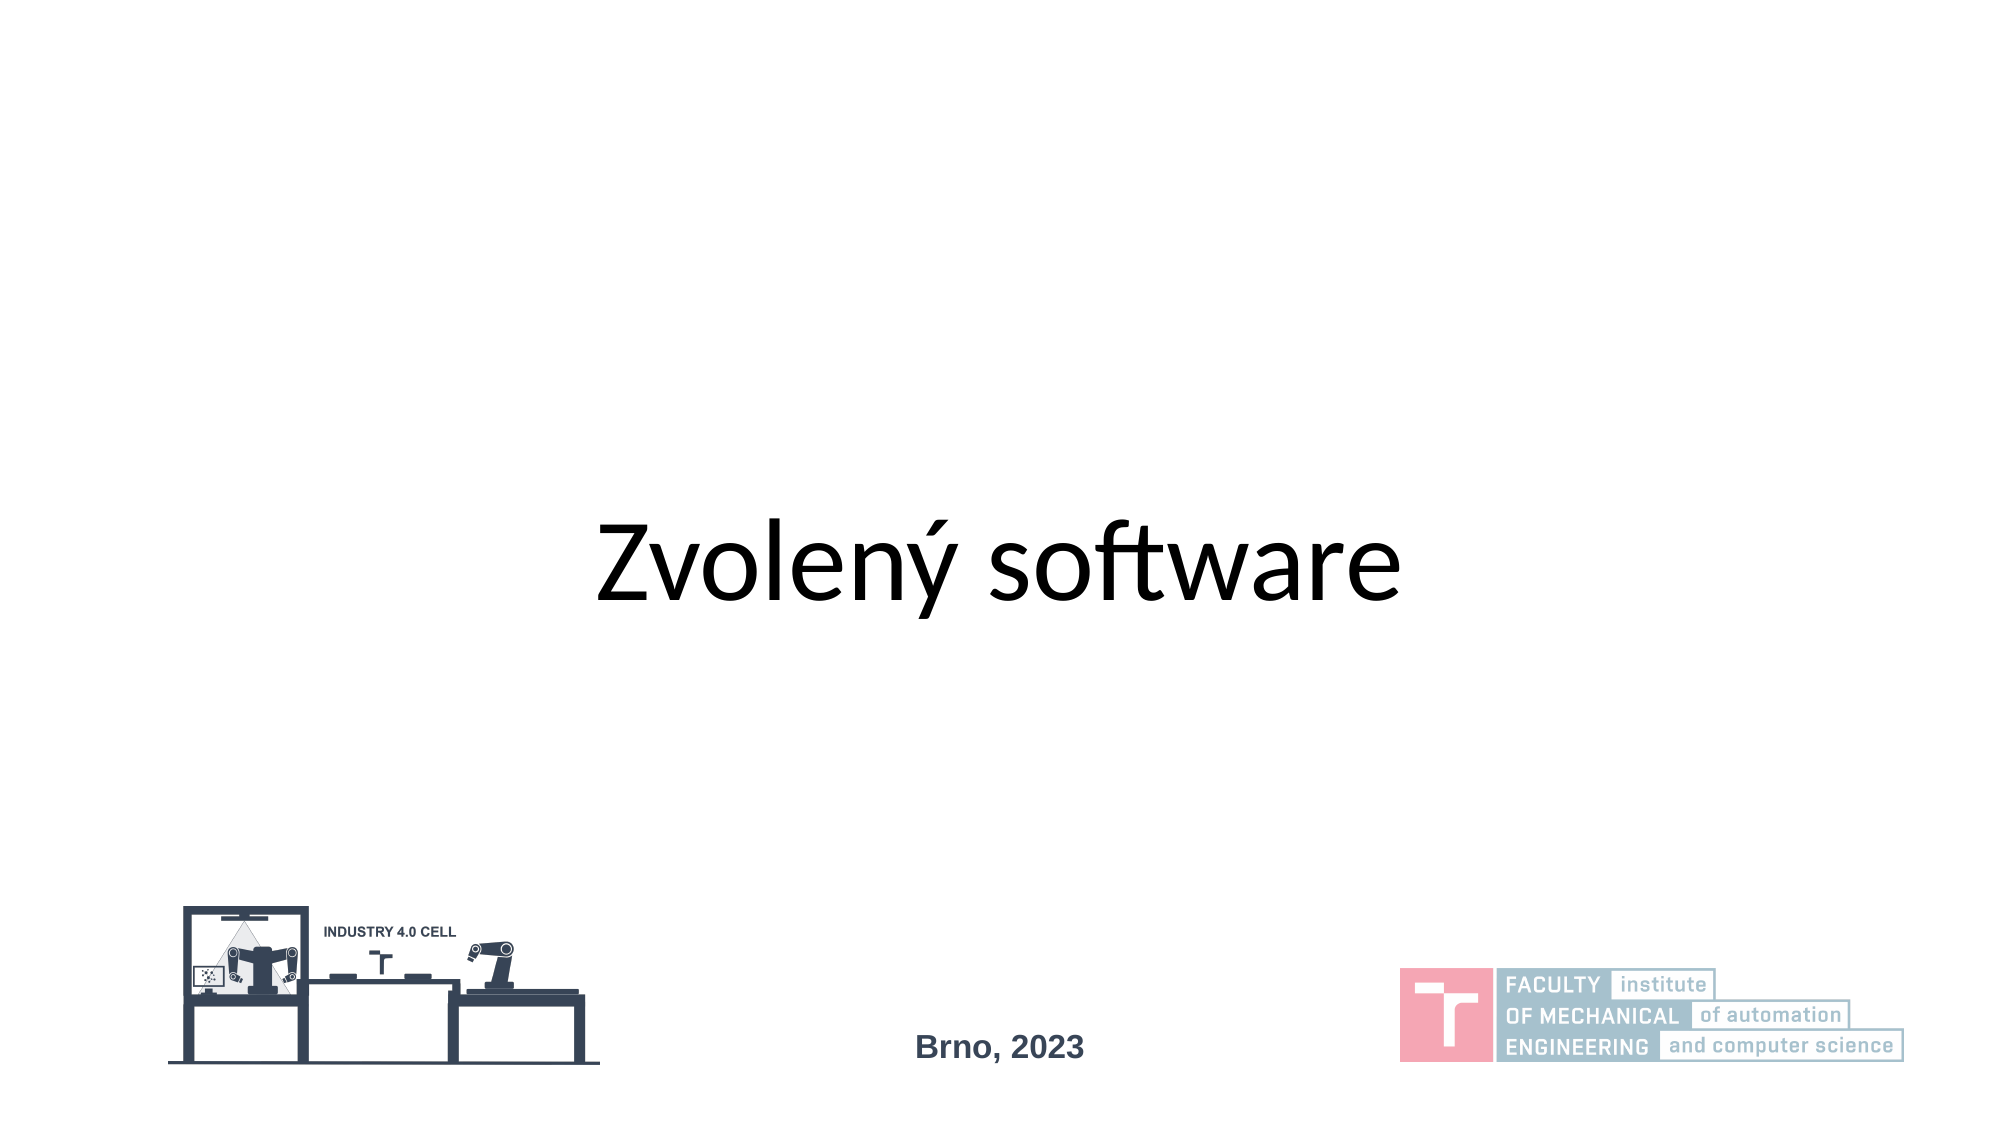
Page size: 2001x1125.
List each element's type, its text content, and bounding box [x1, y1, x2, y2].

picture [168, 906, 600, 1066]
text_box Brno, 2023 [852, 1015, 1147, 1075]
title Zvolený software [249, 491, 1750, 634]
picture [1400, 968, 1904, 1062]
